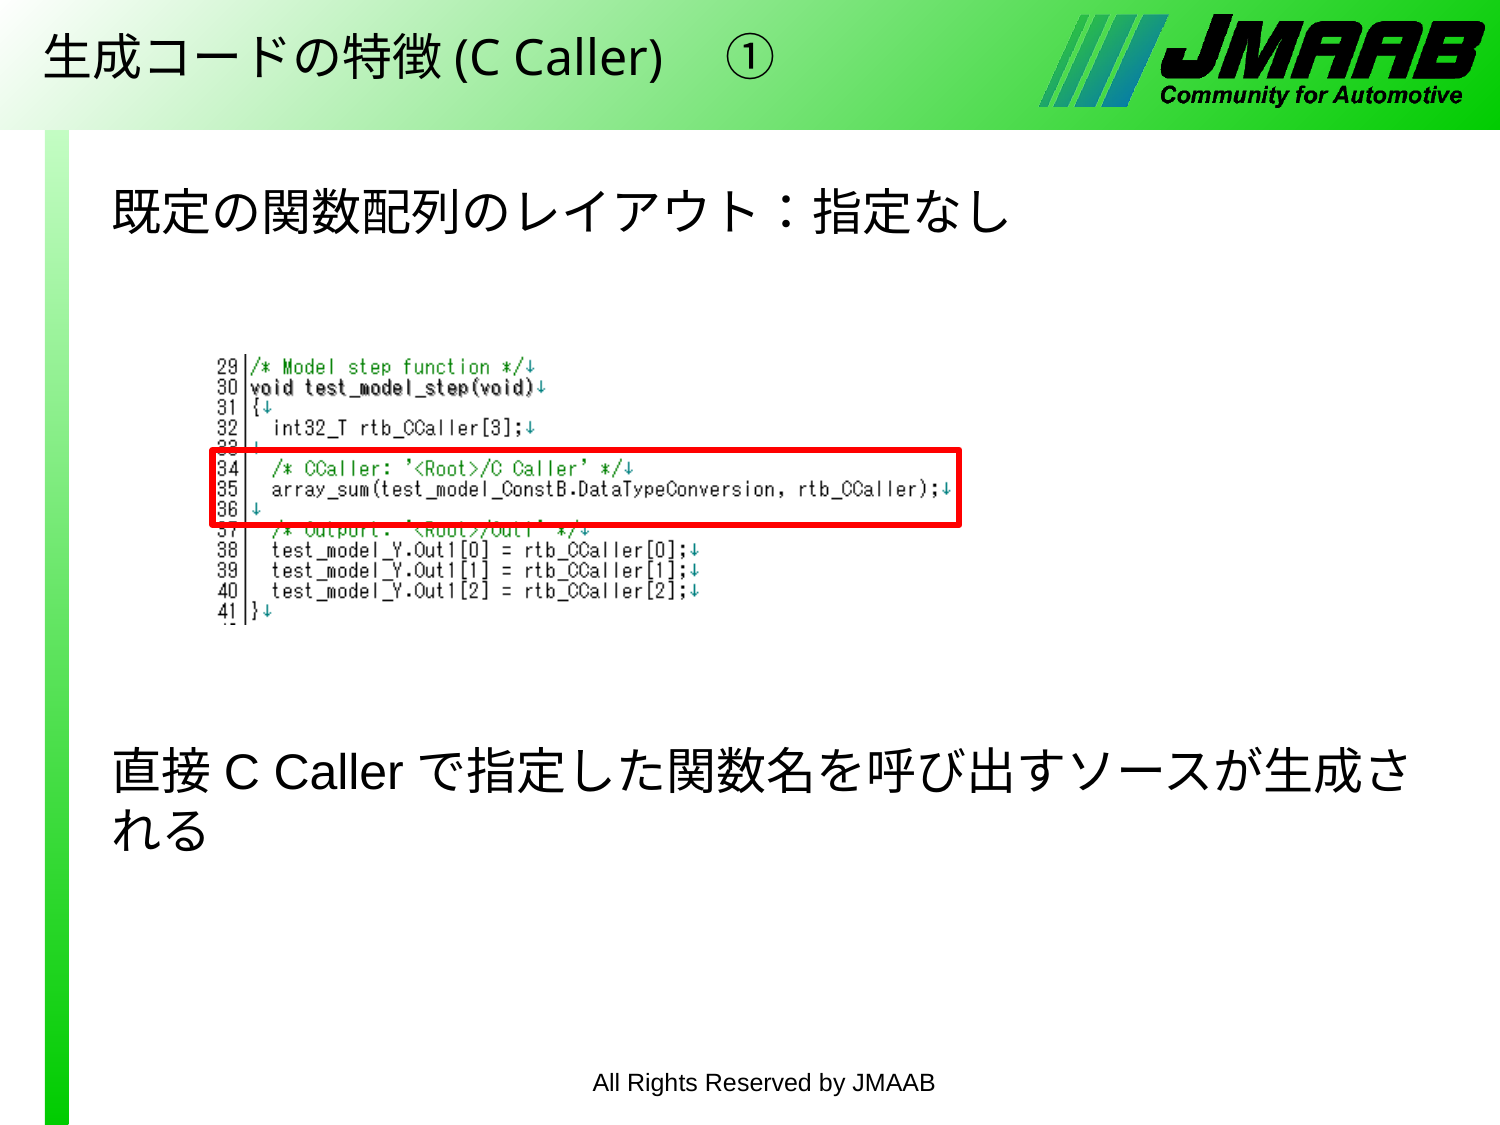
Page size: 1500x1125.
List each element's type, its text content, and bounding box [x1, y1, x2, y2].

list 既定の関数配列のレイアウト：指定なし 直接C Callerで指定した関数名を呼び出すソースが生成される [96, 172, 1447, 1047]
picture [212, 354, 960, 626]
title 生成コードの特徴(C Caller) ① [27, 21, 1100, 91]
picture [1036, 11, 1486, 109]
